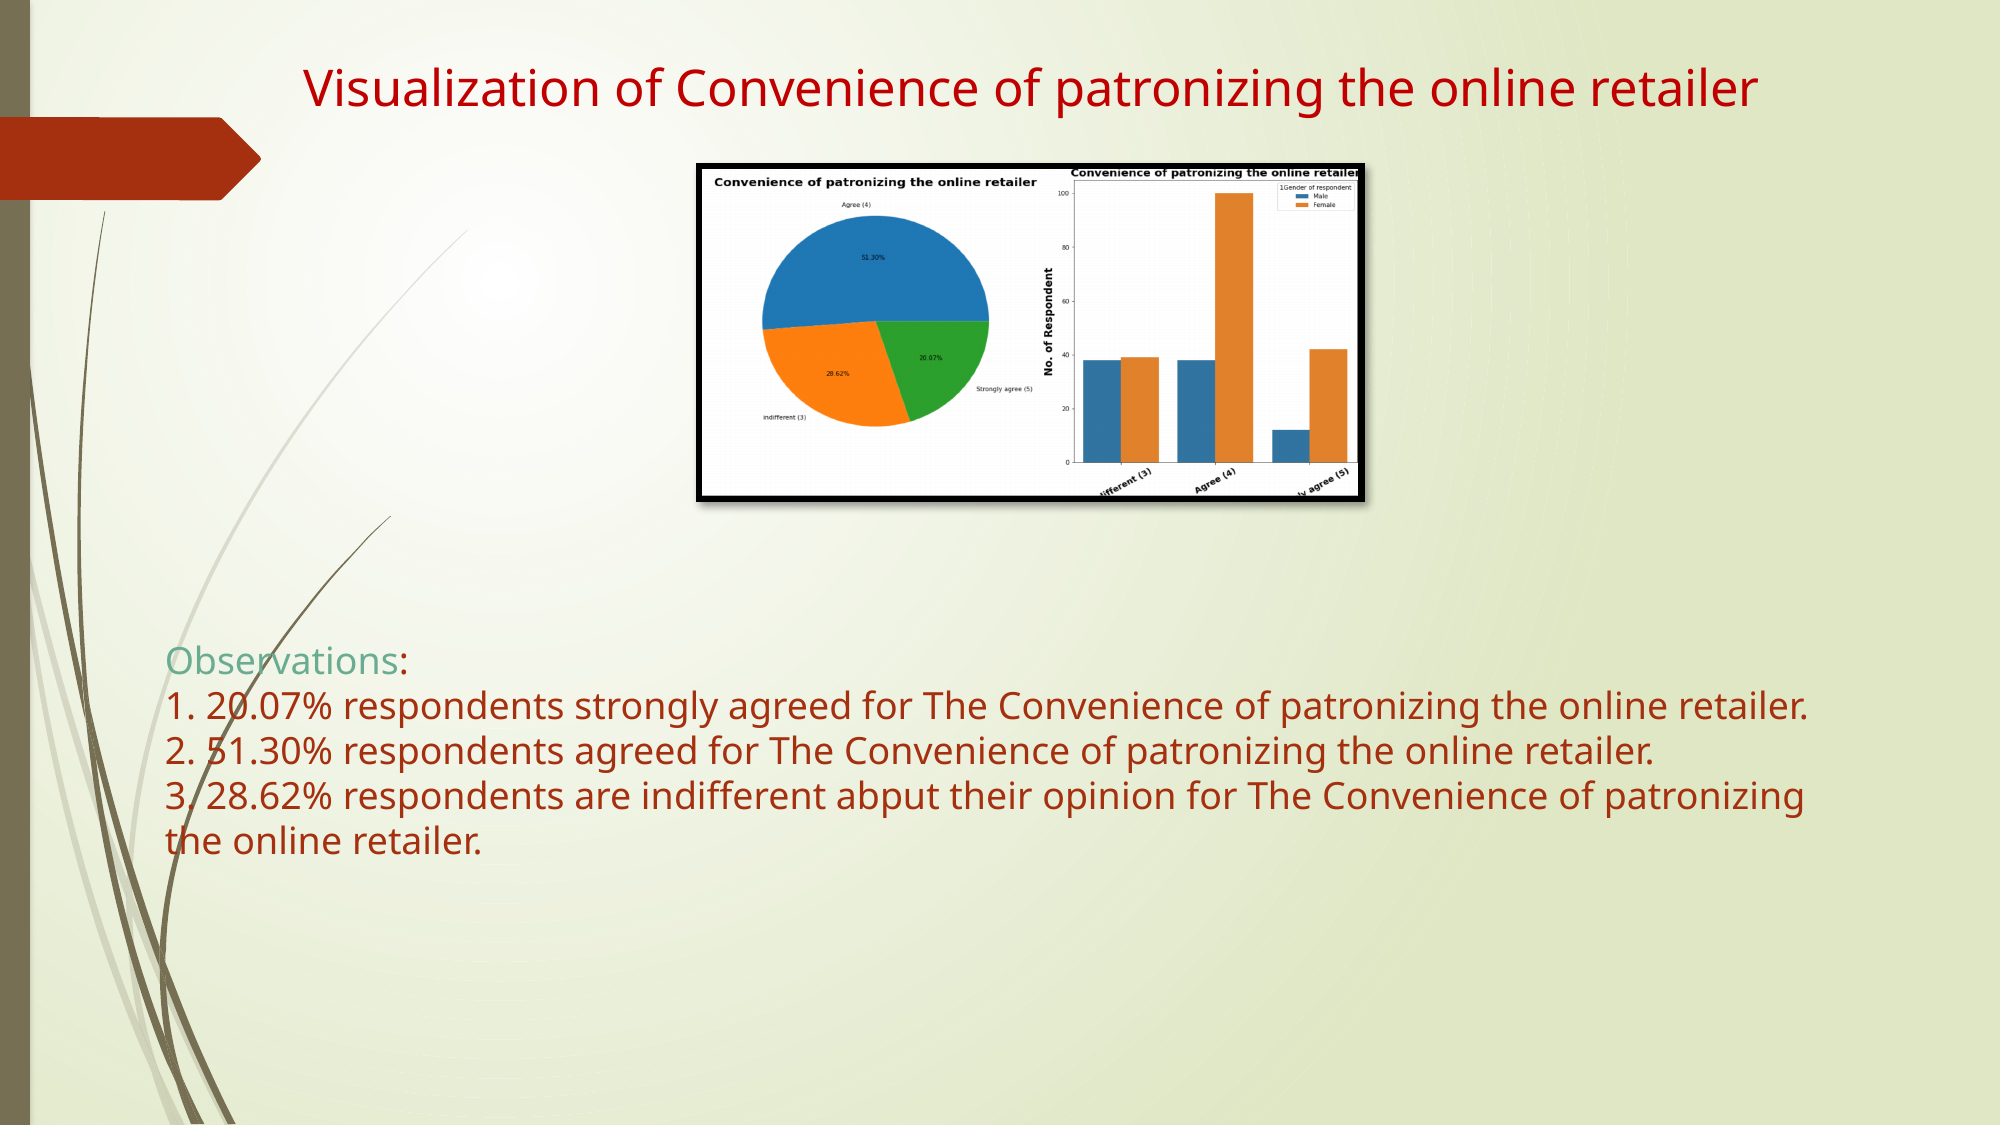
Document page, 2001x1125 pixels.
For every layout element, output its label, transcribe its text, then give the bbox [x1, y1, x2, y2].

title Visualization of Convenience of patronizing the online retailer [288, 47, 1883, 170]
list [701, 168, 1359, 496]
text_box Observations: 1. 20.07% respondents strongly agreed for The Convenience of patronizing the online retailer. 2. 51.30% respondents agreed for The Convenience of patronizing the online retailer. 3. 28.62% respondents are indifferent abput their opinion for The Convenience of patronizing the online retailer. [149, 629, 1863, 870]
